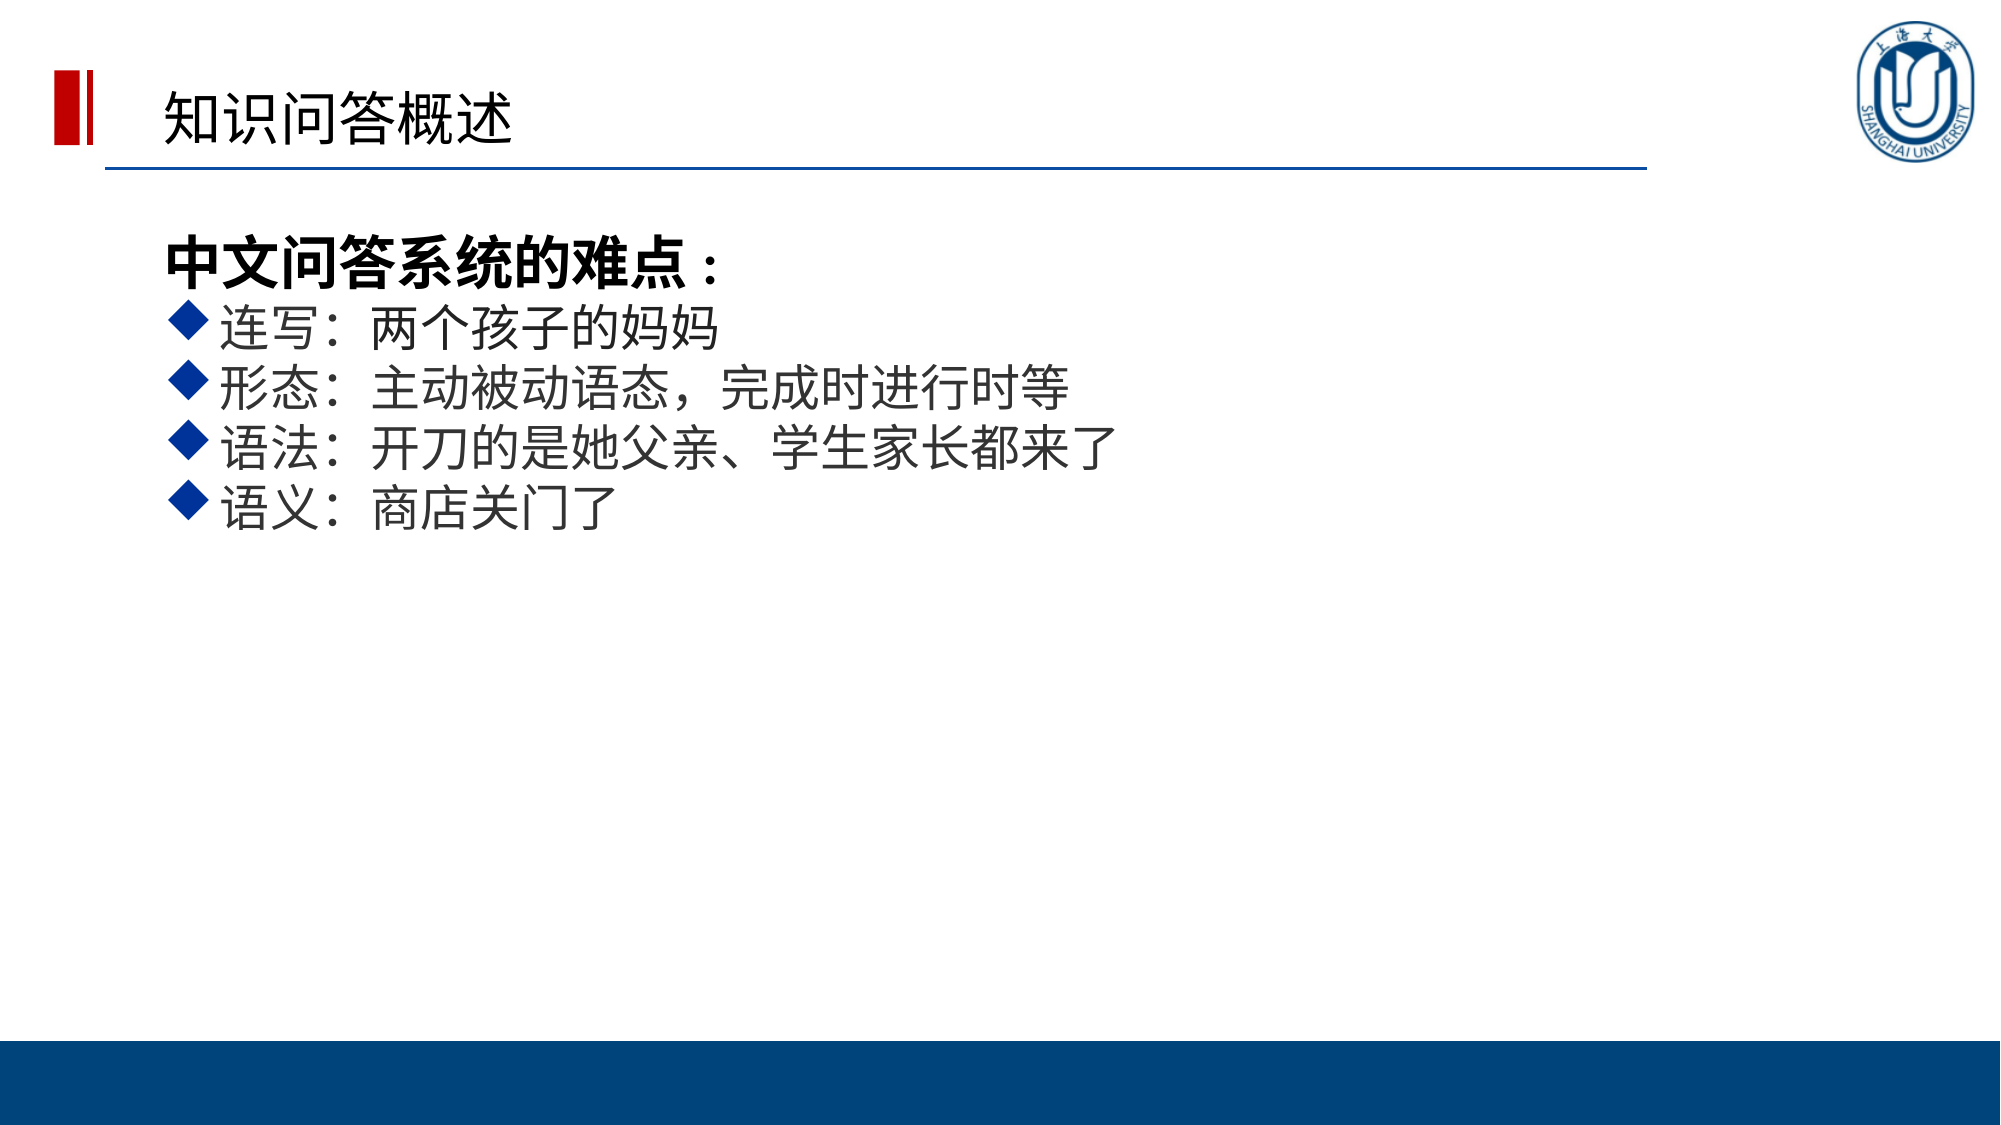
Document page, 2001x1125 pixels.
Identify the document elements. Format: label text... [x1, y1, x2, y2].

text_box 知识问答概述 [148, 74, 1023, 160]
picture [1855, 21, 1978, 163]
text_box 中文问答系统的难点: 连写：两个孩子的妈妈 形态：主动被动语态，完成时进行时等 语法：开刀的是她父亲、学生家长都来了 语义：商店关门了 [149, 219, 1705, 544]
